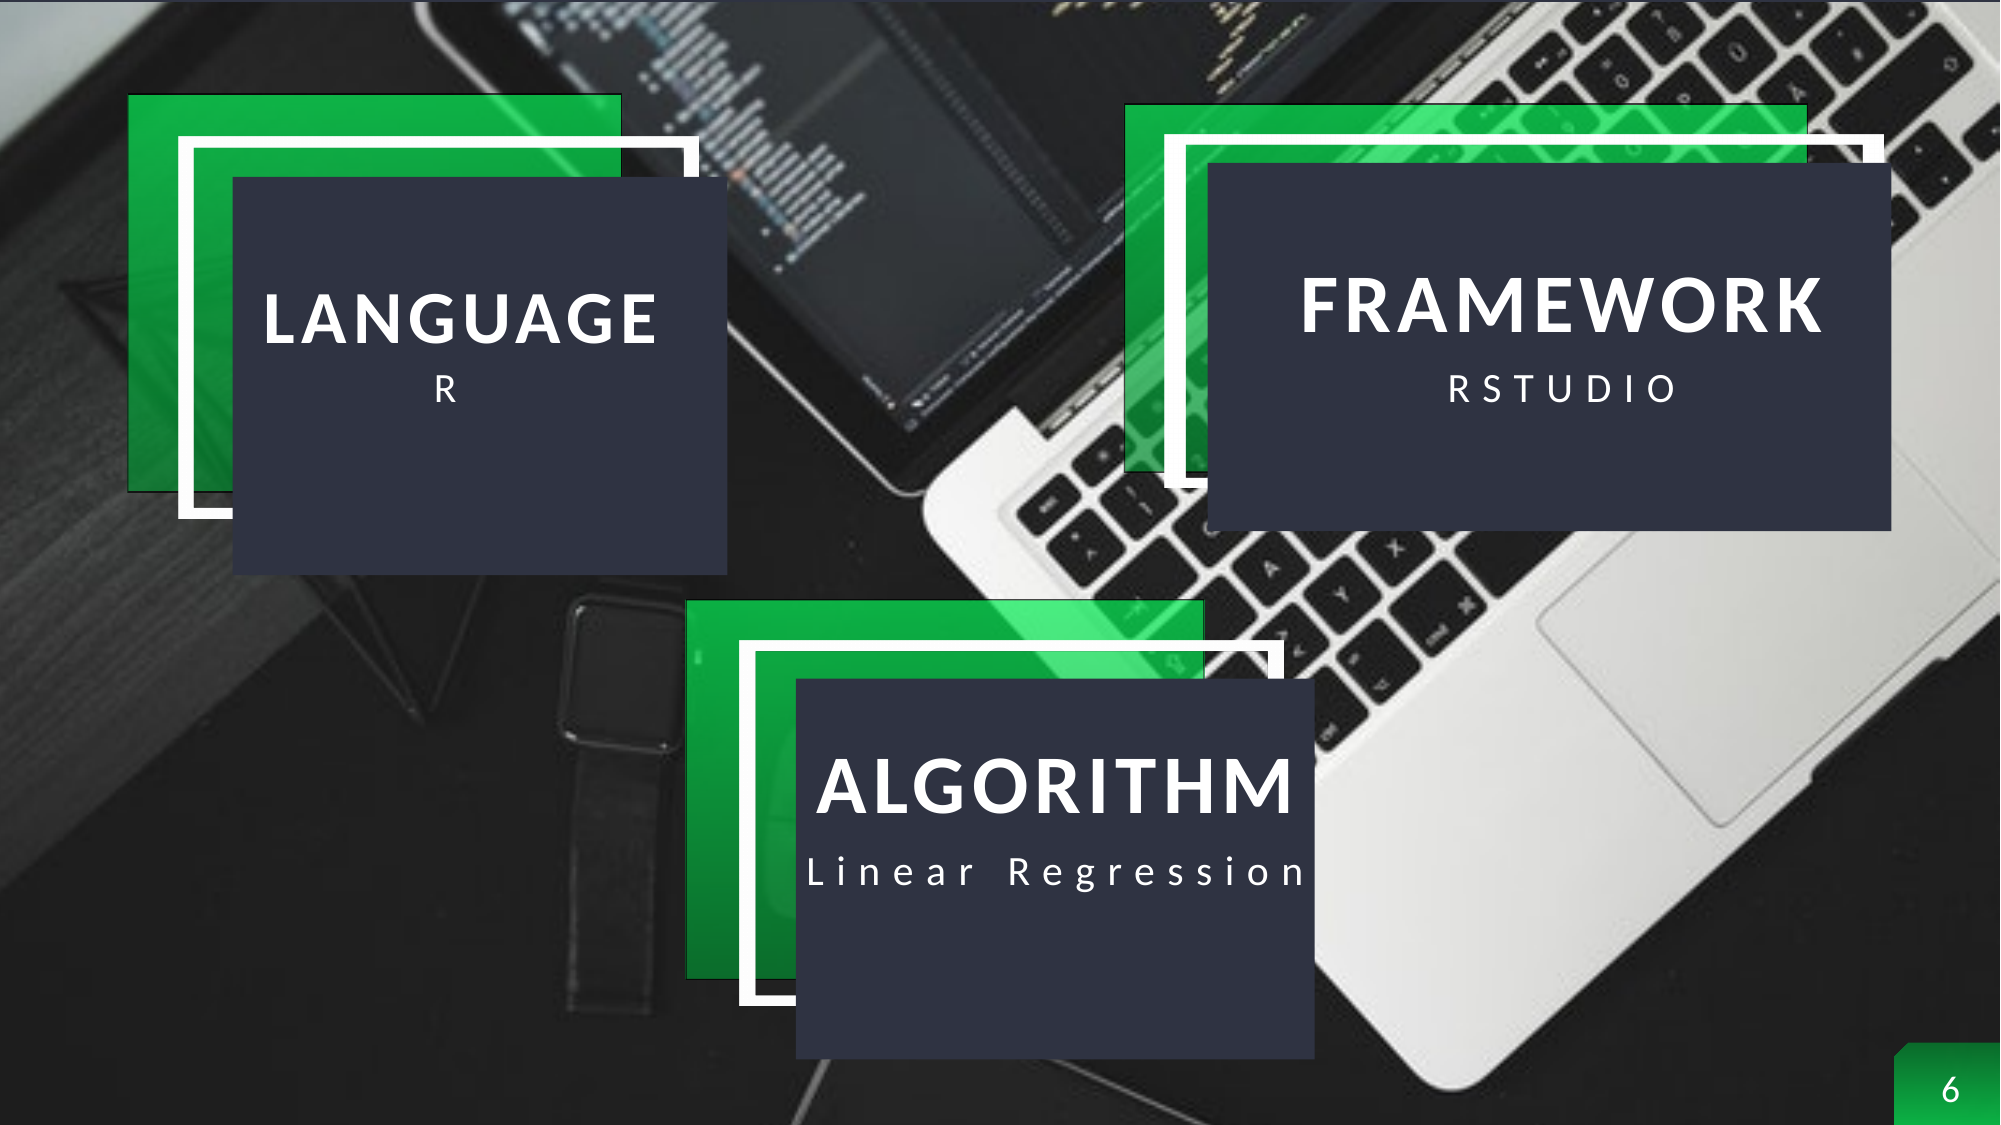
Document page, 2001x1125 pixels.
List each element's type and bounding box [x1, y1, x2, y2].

picture [0, 2, 2000, 1125]
text_box [685, 599, 1315, 1060]
text_box [127, 93, 728, 576]
text_box [1123, 103, 1892, 532]
